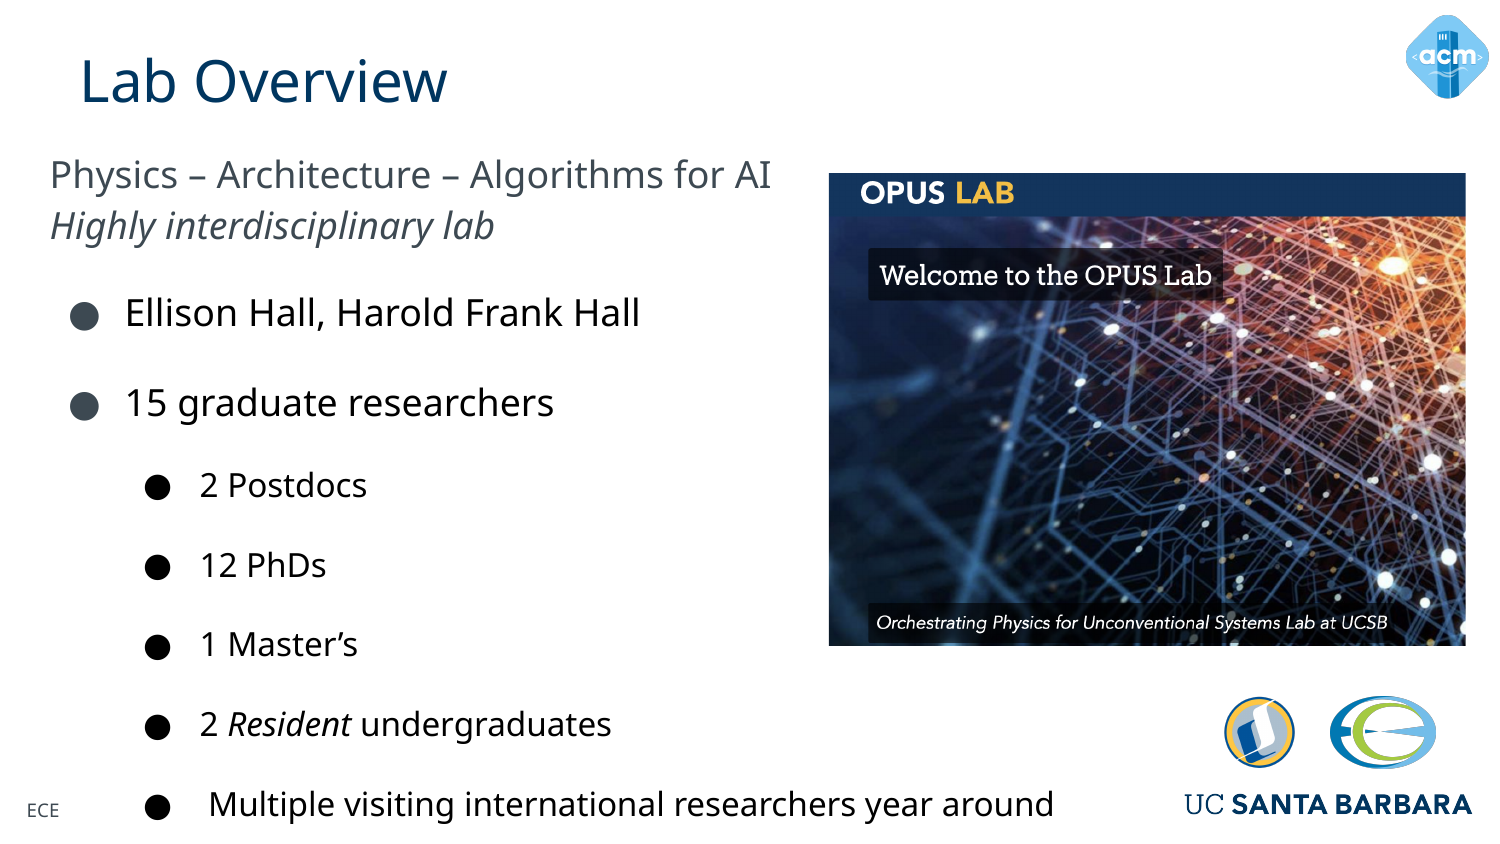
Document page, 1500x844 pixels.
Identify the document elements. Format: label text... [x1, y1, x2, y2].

title Lab Overview [64, 44, 1390, 103]
subtitle Physics – Architecture – Algorithms for AI Highly interdisciplinary lab [34, 128, 1382, 212]
picture [1184, 793, 1473, 815]
picture [828, 173, 1466, 646]
picture [1395, 3, 1500, 109]
picture [1206, 681, 1313, 787]
picture [1330, 696, 1436, 769]
picture [1330, 696, 1369, 724]
list Ellison Hall, Harold Frank Hall 15 graduate researchers 2 Postdocs 12 PhDs 1 Master’s 2 Resident undergraduates Multiple visiting international researchers year around [34, 229, 1331, 769]
